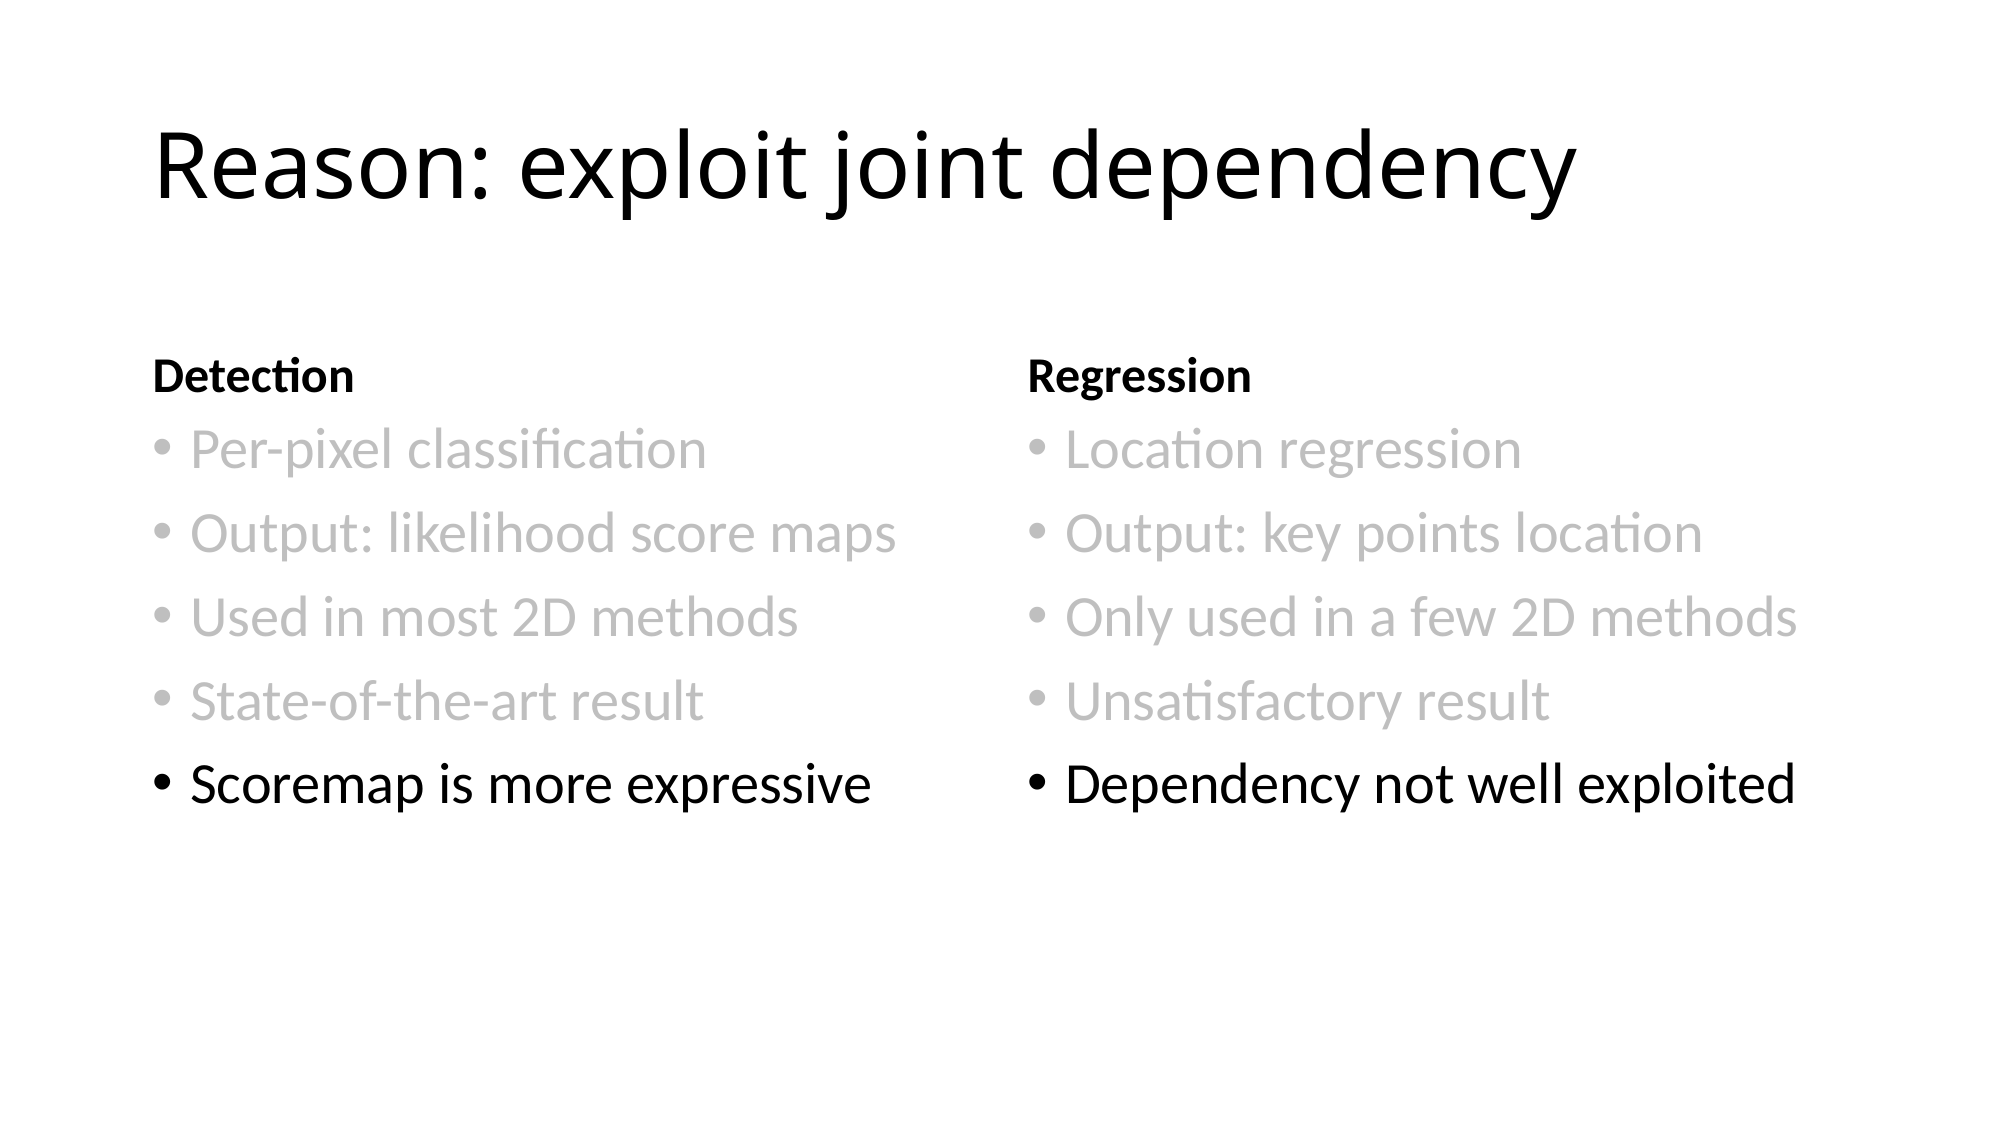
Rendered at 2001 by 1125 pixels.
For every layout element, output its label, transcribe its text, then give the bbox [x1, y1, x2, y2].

title Reason: exploit joint dependency [137, 59, 1863, 278]
list Regression [1012, 275, 1863, 410]
list Per-pixel classification Output: likelihood score maps Used in most 2D methods State-of-the-art result Scoremap is more expressive [137, 410, 984, 1016]
list Detection [137, 275, 984, 410]
list Location regression Output: key points location Only used in a few 2D methods Unsatisfactory result Dependency not well exploited [1012, 410, 1863, 1016]
